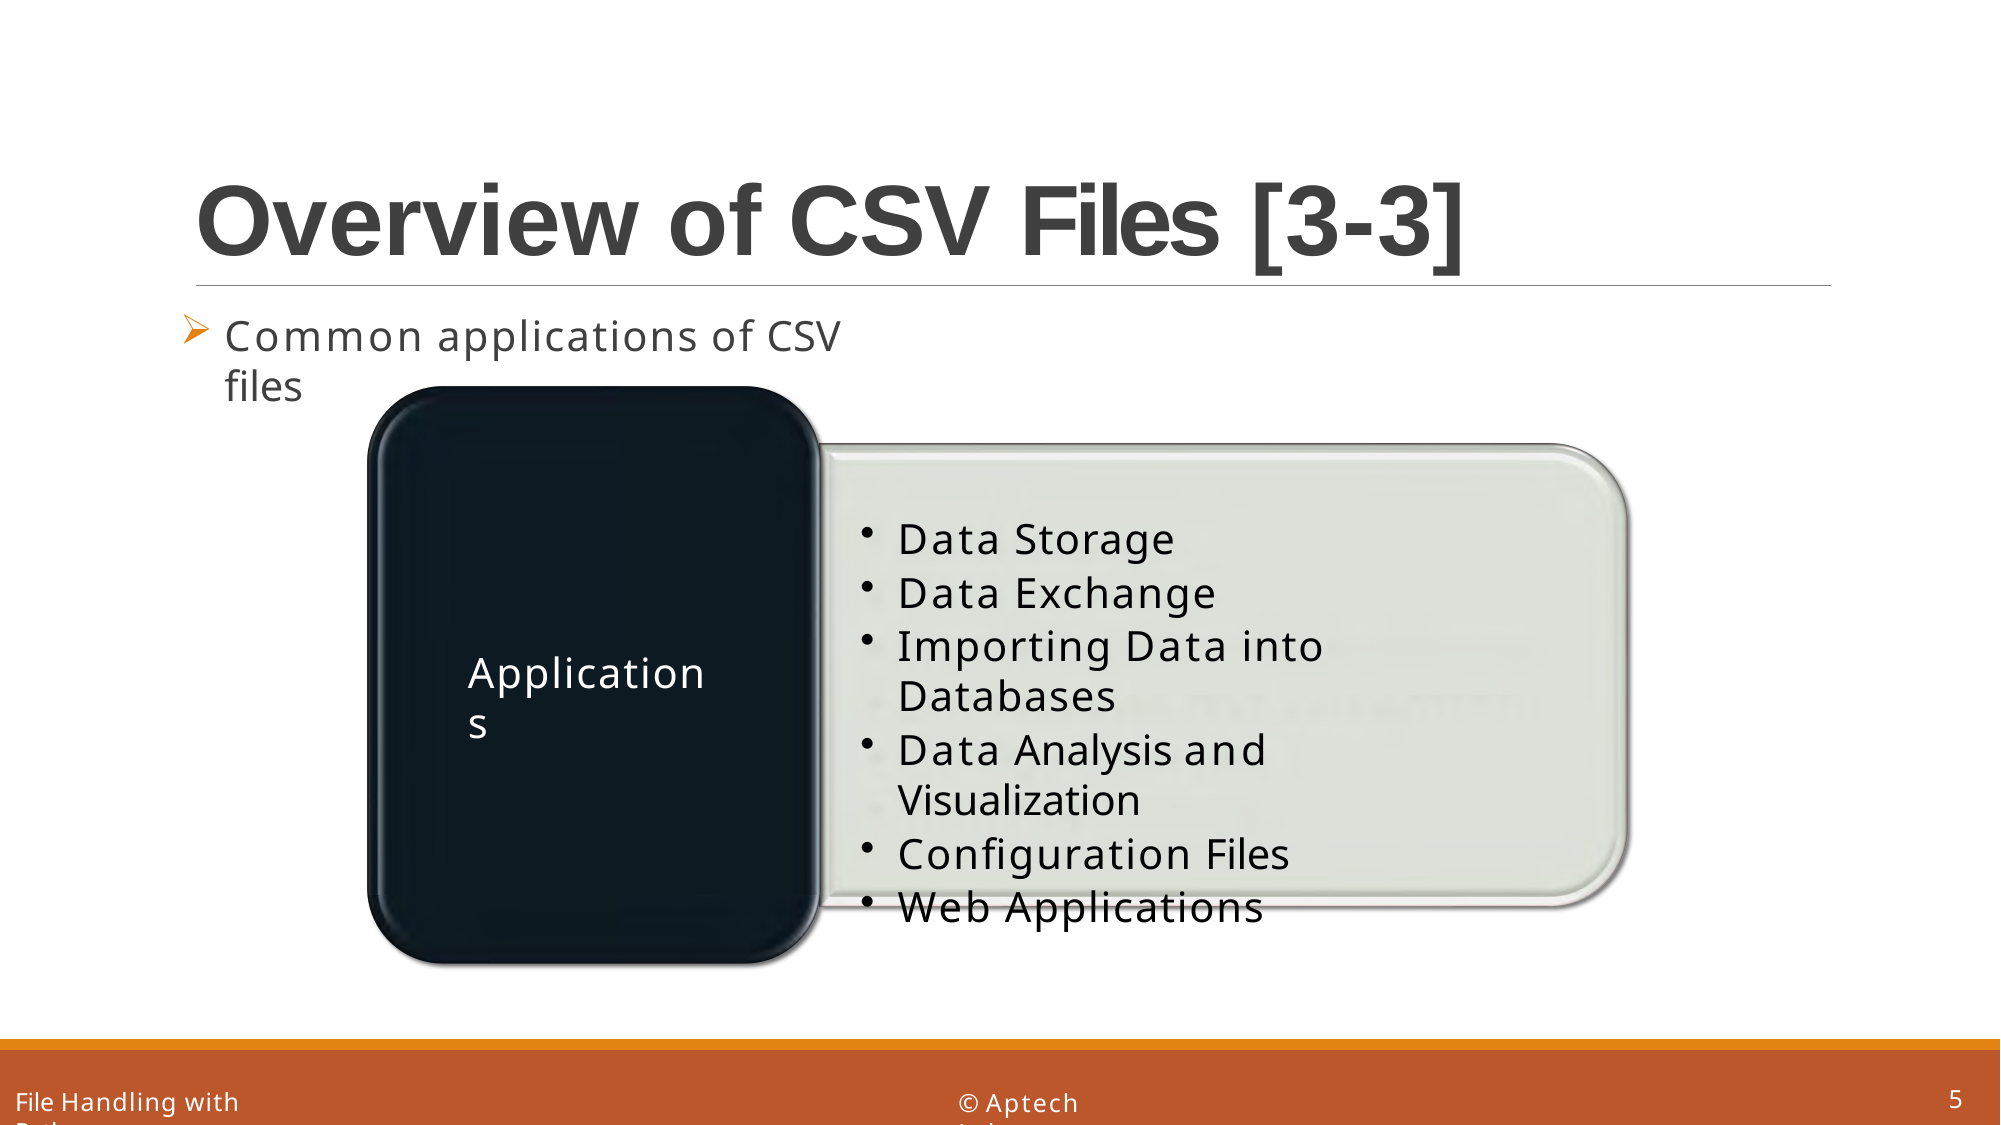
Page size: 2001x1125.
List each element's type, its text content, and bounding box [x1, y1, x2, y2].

slide_number File Handling with Python [12, 1086, 319, 1125]
text_box Common applications of CSV files [177, 307, 911, 410]
picture [362, 382, 1637, 973]
text_box Data Storage Data Exchange Importing Data into Databases Data Analysis and Visualization Configuration Files Web Applications [858, 924, 1523, 932]
title Overview of CSV Files [3-3] [192, 51, 1781, 344]
slide_number 5 [1942, 1083, 1985, 1125]
footer © Aptech Ltd [956, 1087, 1122, 1125]
